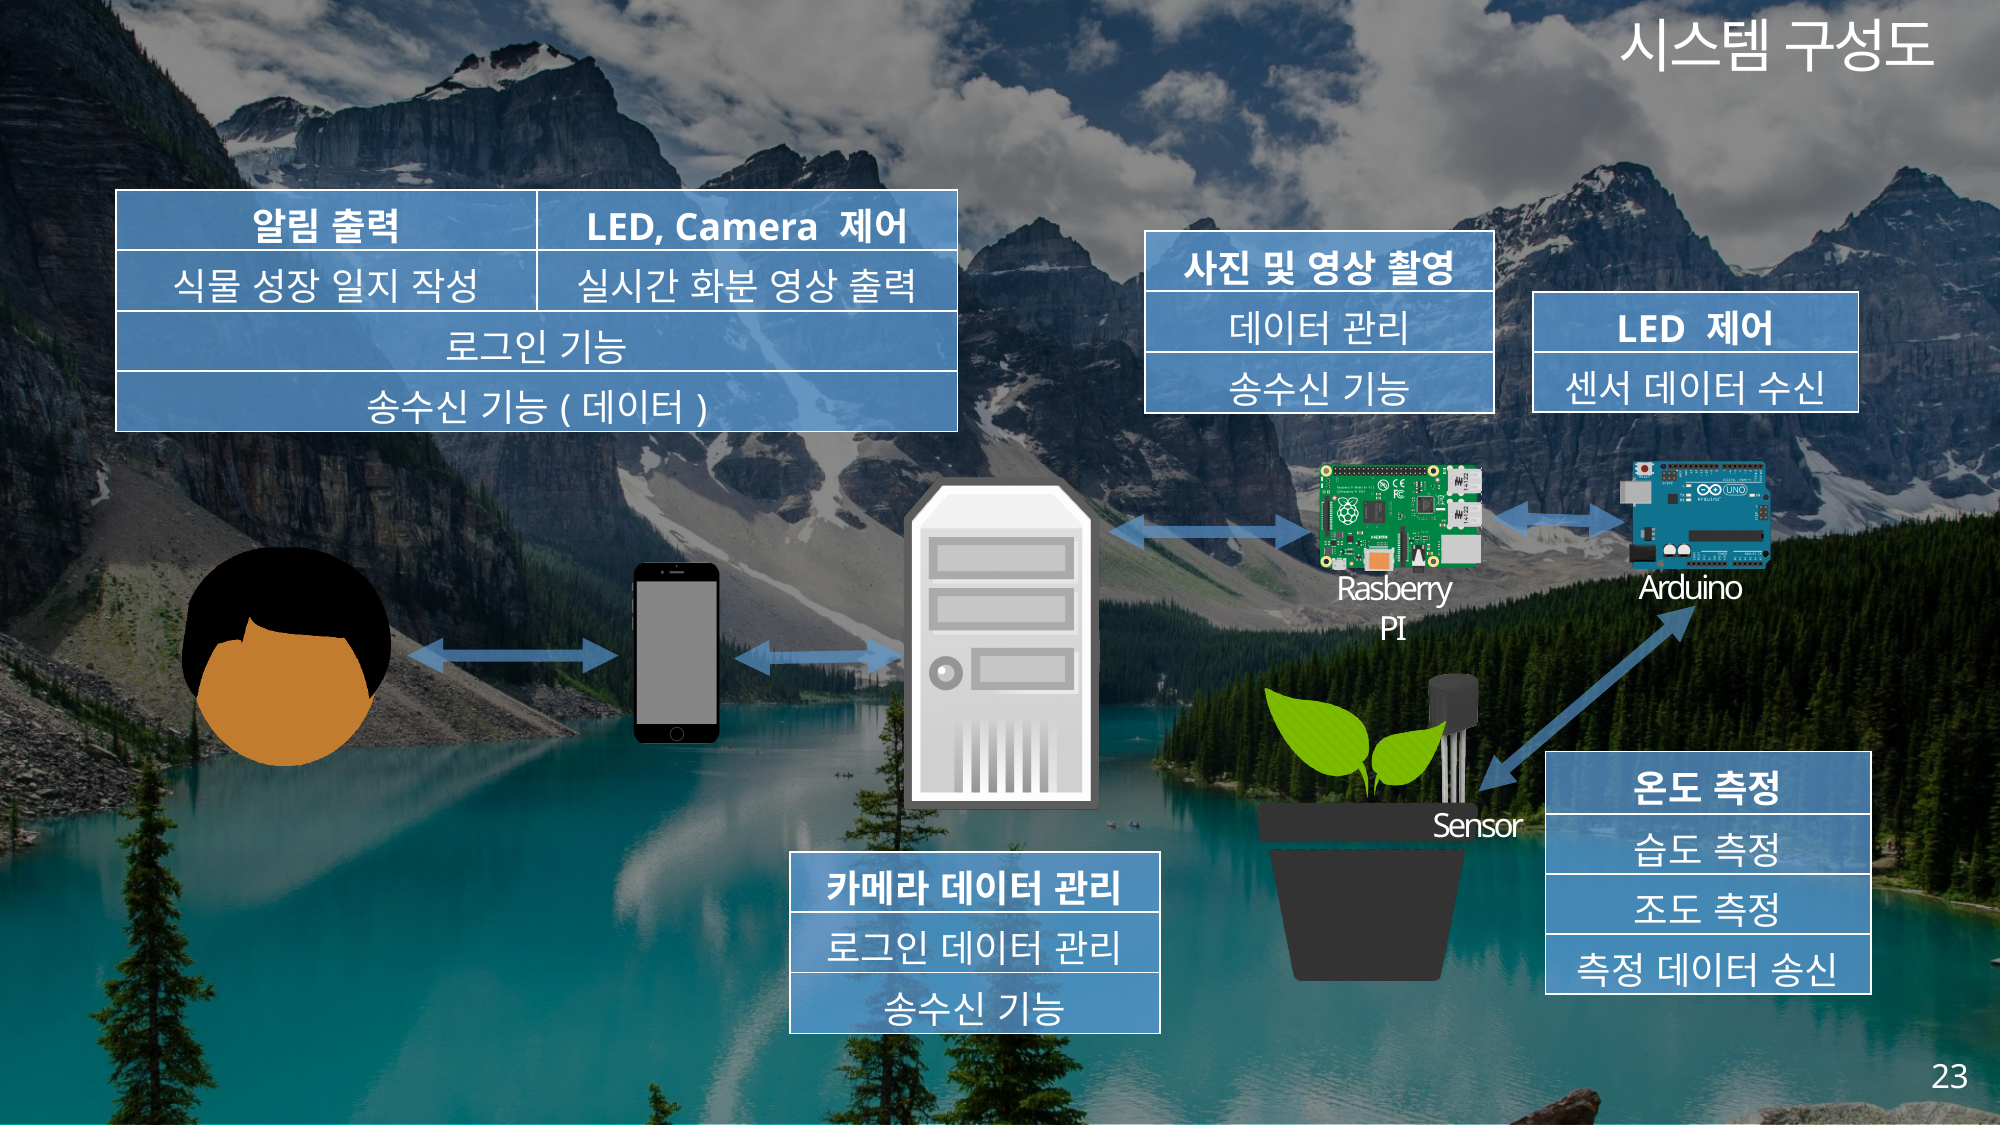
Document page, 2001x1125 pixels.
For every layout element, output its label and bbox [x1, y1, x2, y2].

text_box [1478, 605, 1696, 792]
picture [0, 0, 2000, 1125]
text_box [733, 655, 904, 659]
text_box [1491, 517, 1626, 523]
